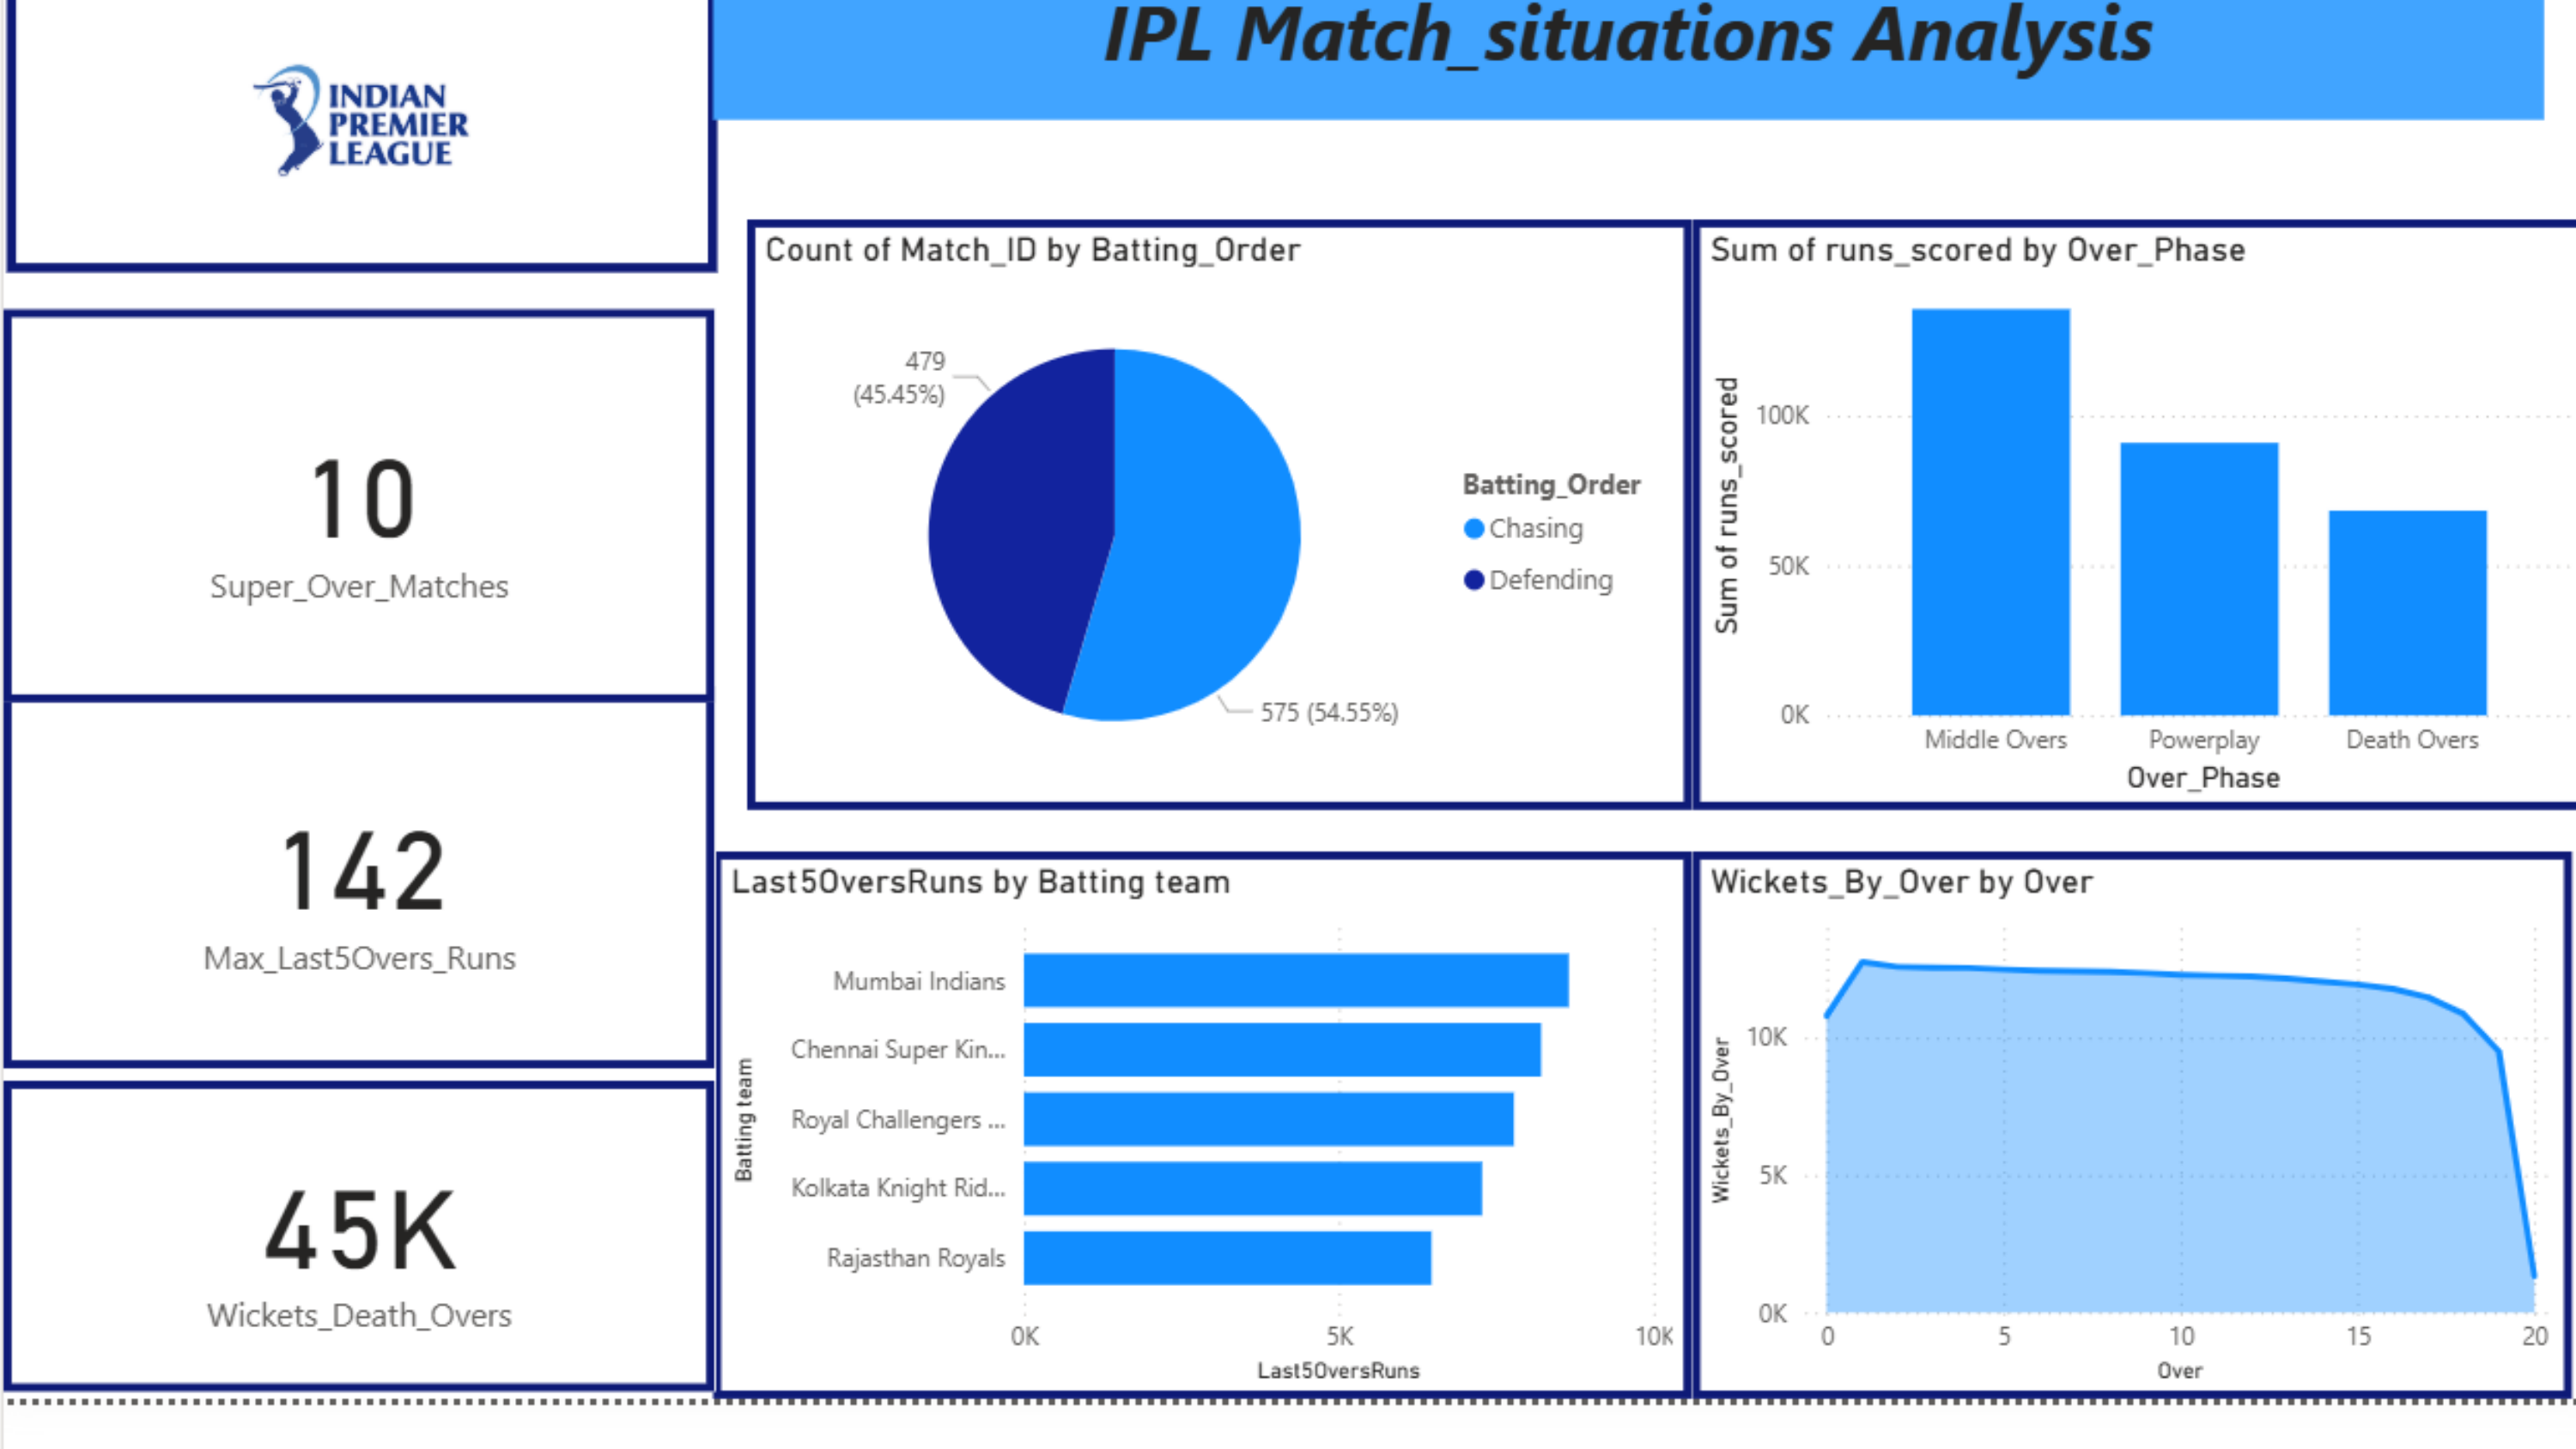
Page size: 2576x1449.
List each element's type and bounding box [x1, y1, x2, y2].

text_box [0, 0, 2576, 1449]
